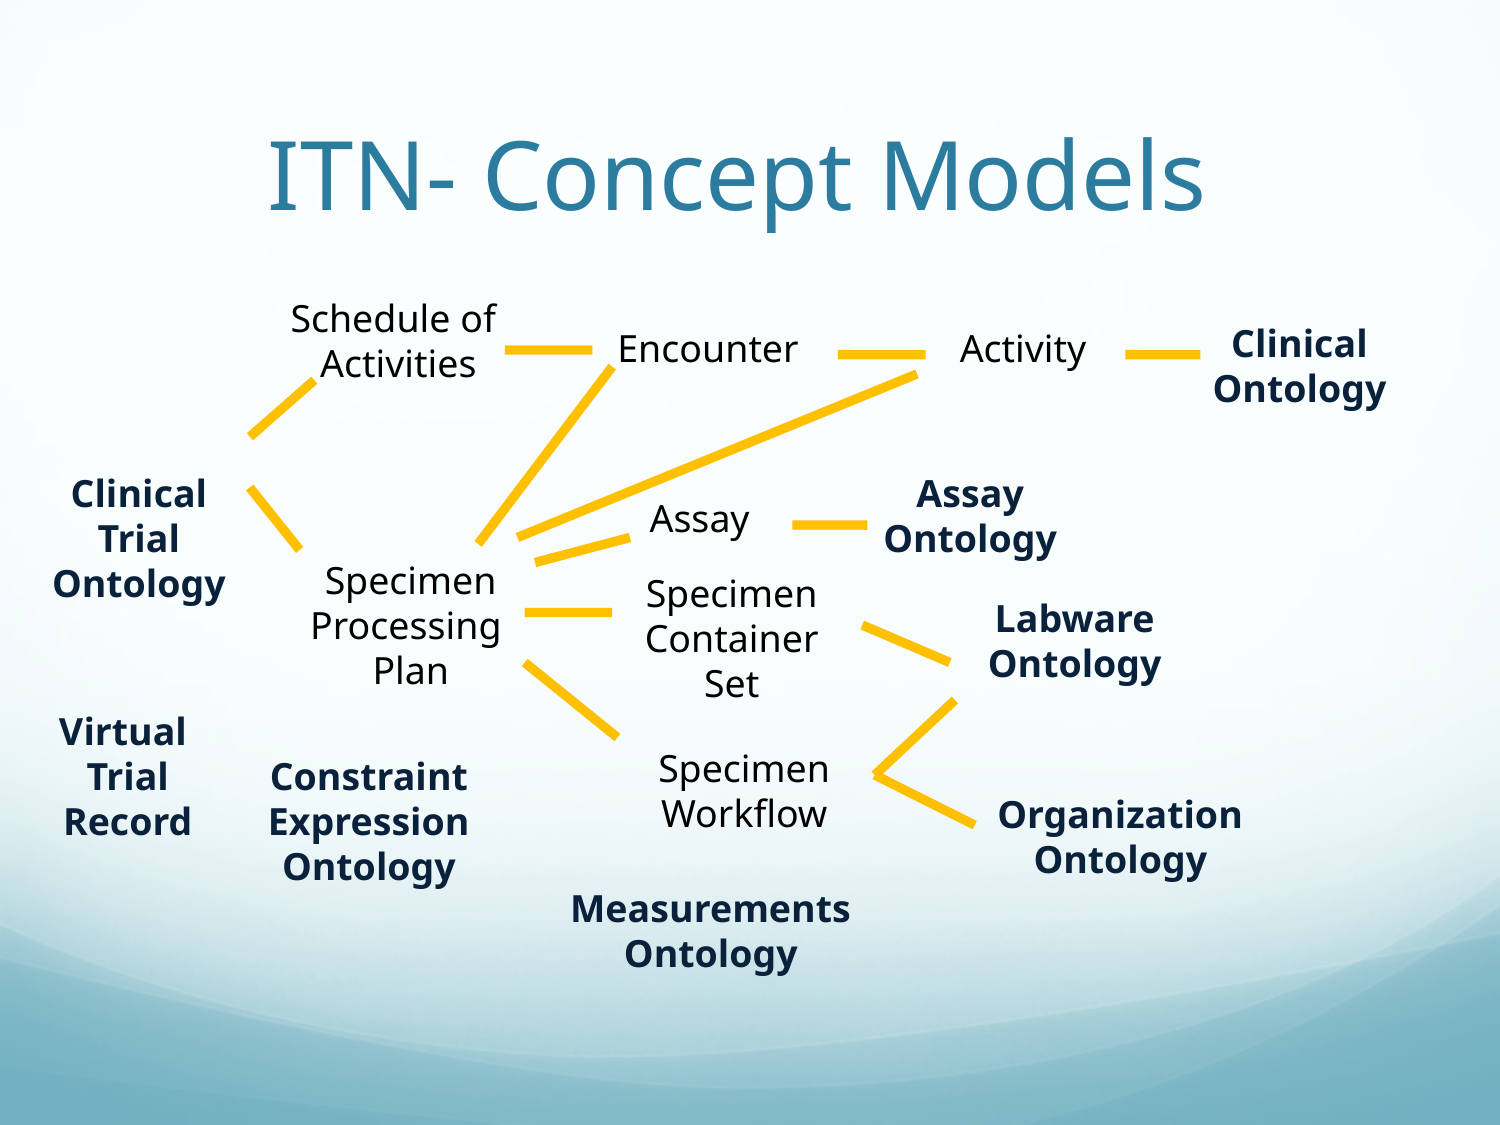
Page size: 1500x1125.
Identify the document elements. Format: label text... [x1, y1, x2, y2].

text_box Specimen Processing Plan [295, 549, 527, 700]
text_box Specimen Workflow [643, 737, 846, 843]
text_box Clinical Ontology [1197, 312, 1402, 418]
text_box Organization Ontology [982, 783, 1259, 888]
text_box Measurements Ontology [555, 877, 867, 983]
text_box Schedule of Activities [275, 287, 522, 393]
text_box Assay Ontology [868, 462, 1072, 568]
title ITN- Concept Models [90, 54, 1410, 237]
text_box Activity [944, 317, 1102, 377]
text_box Encounter [602, 317, 814, 377]
text_box Clinical Trial Ontology [37, 462, 241, 613]
text_box Labware Ontology [949, 587, 1200, 693]
text_box Virtual Trial Record [43, 700, 212, 851]
text_box Constraint Expression Ontology [253, 745, 485, 896]
text_box Specimen Container Set [629, 562, 834, 713]
text_box Assay [634, 487, 765, 548]
